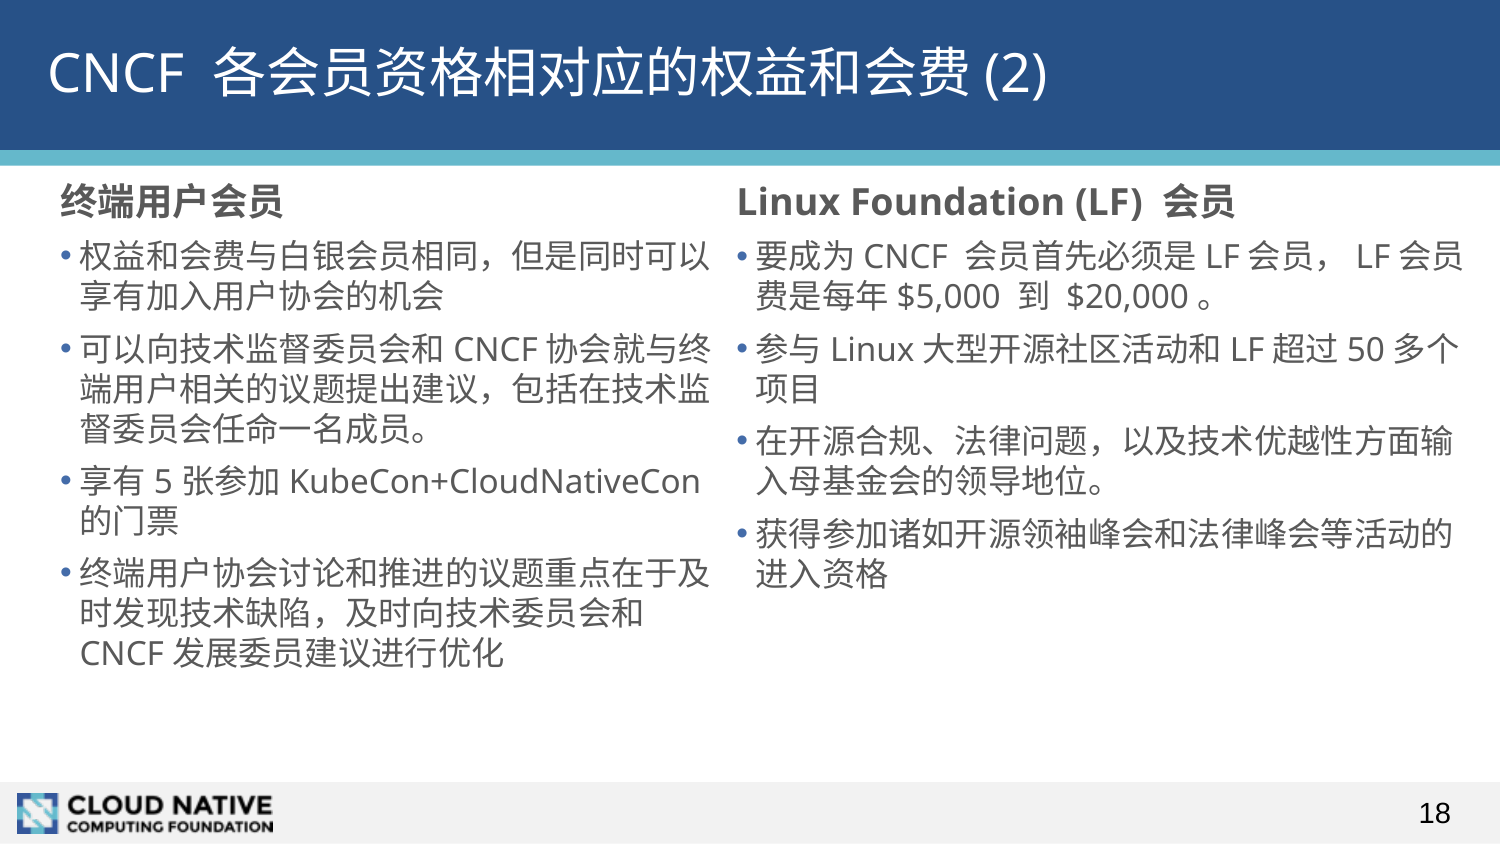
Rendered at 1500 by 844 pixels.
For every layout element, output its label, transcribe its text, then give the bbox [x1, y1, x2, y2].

text_box 终端用户会员 权益和会费与白银会员相同，但是同时可以享有加入用户协会的机会 可以向技术监督委员会和CNCF协会就与终端用户相关的议题提出建议，包括在技术监督委员会任命一名成员。 享有5张参加KubeCon+CloudNativeCon的门票 终端用户协会讨论和推进的议题重点在于及时发现技术缺陷，及时向技术委员会和CNCF发展委员建议进行优化 [45, 170, 738, 794]
slide_number 18 [1403, 779, 1494, 844]
title CNCF 各会员资格相对应的权益和会费(2) [26, 15, 1464, 127]
text_box Linux Foundation (LF) 会员 要成为CNCF 会员首先必须是LF会员，LF会员费是每年$5,000 到 $20,000。 参与Linux大型开源社区活动和LF超过50多个项目 在开源合规、法律问题，以及技术优越性方面输入母基金会的领导地位。 获得参加诸如开源领袖峰会和法律峰会等活动的进入资格 [721, 170, 1494, 646]
picture [17, 793, 273, 834]
